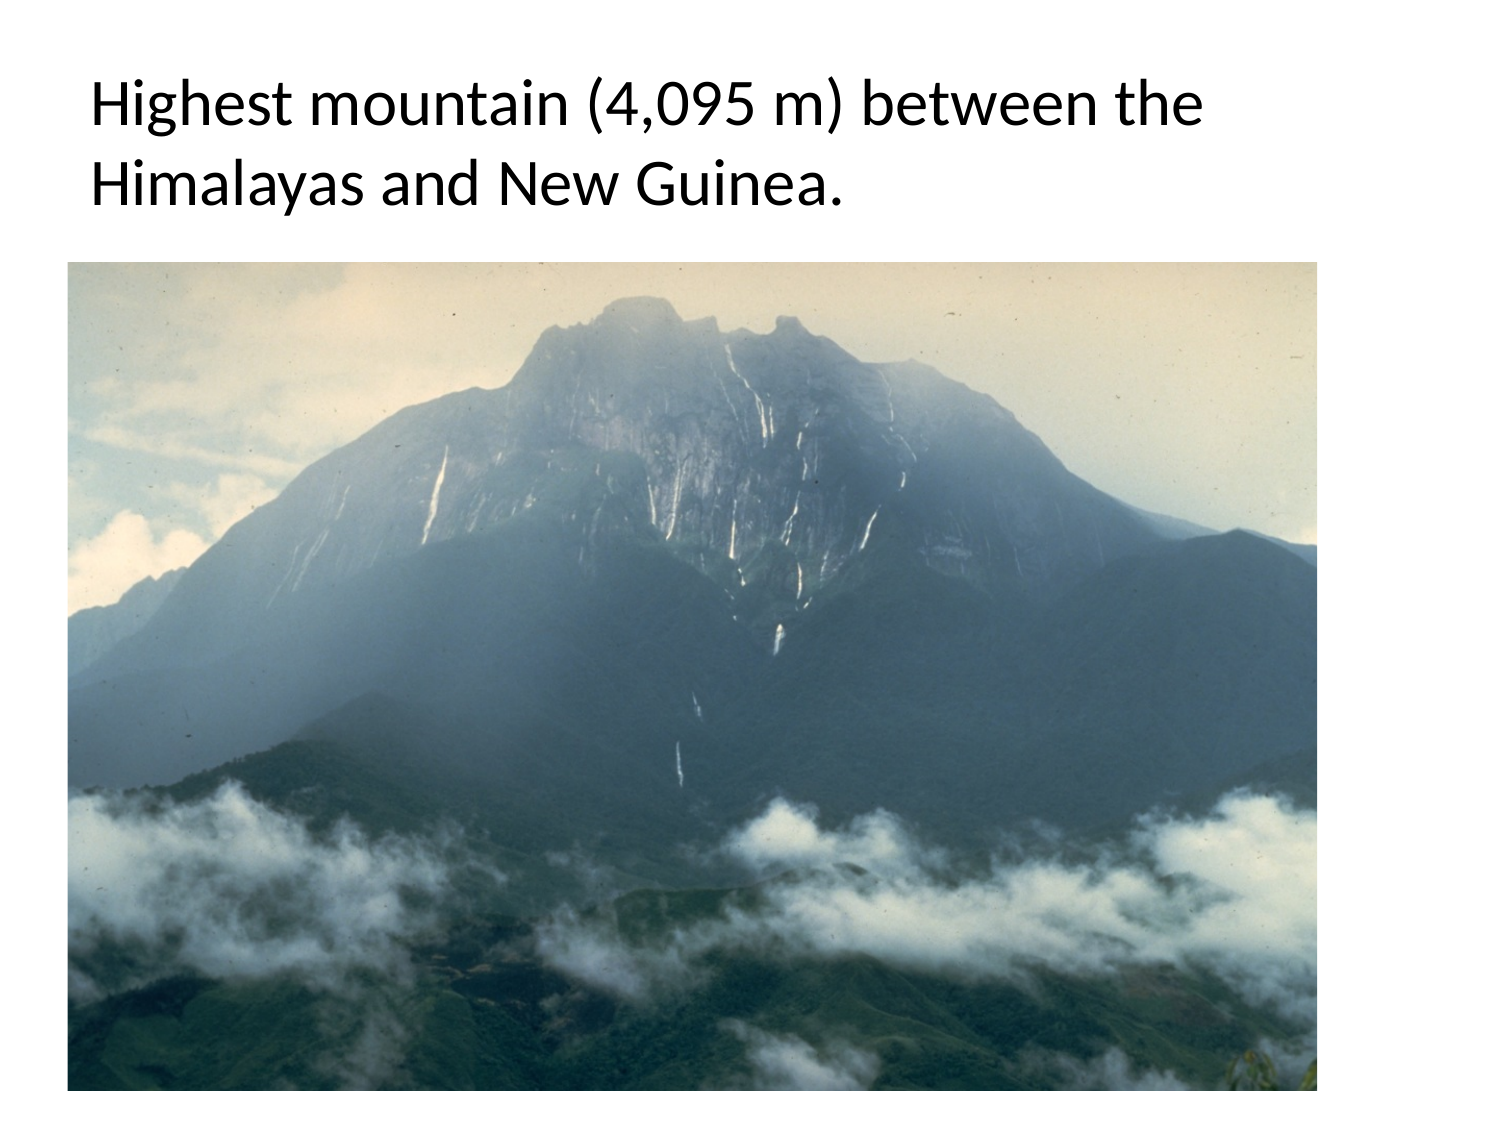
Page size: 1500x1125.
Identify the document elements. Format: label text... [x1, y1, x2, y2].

title Highest mountain (4,095 m) between the Himalayas and New Guinea. [75, 45, 1425, 233]
picture [67, 262, 1318, 1091]
